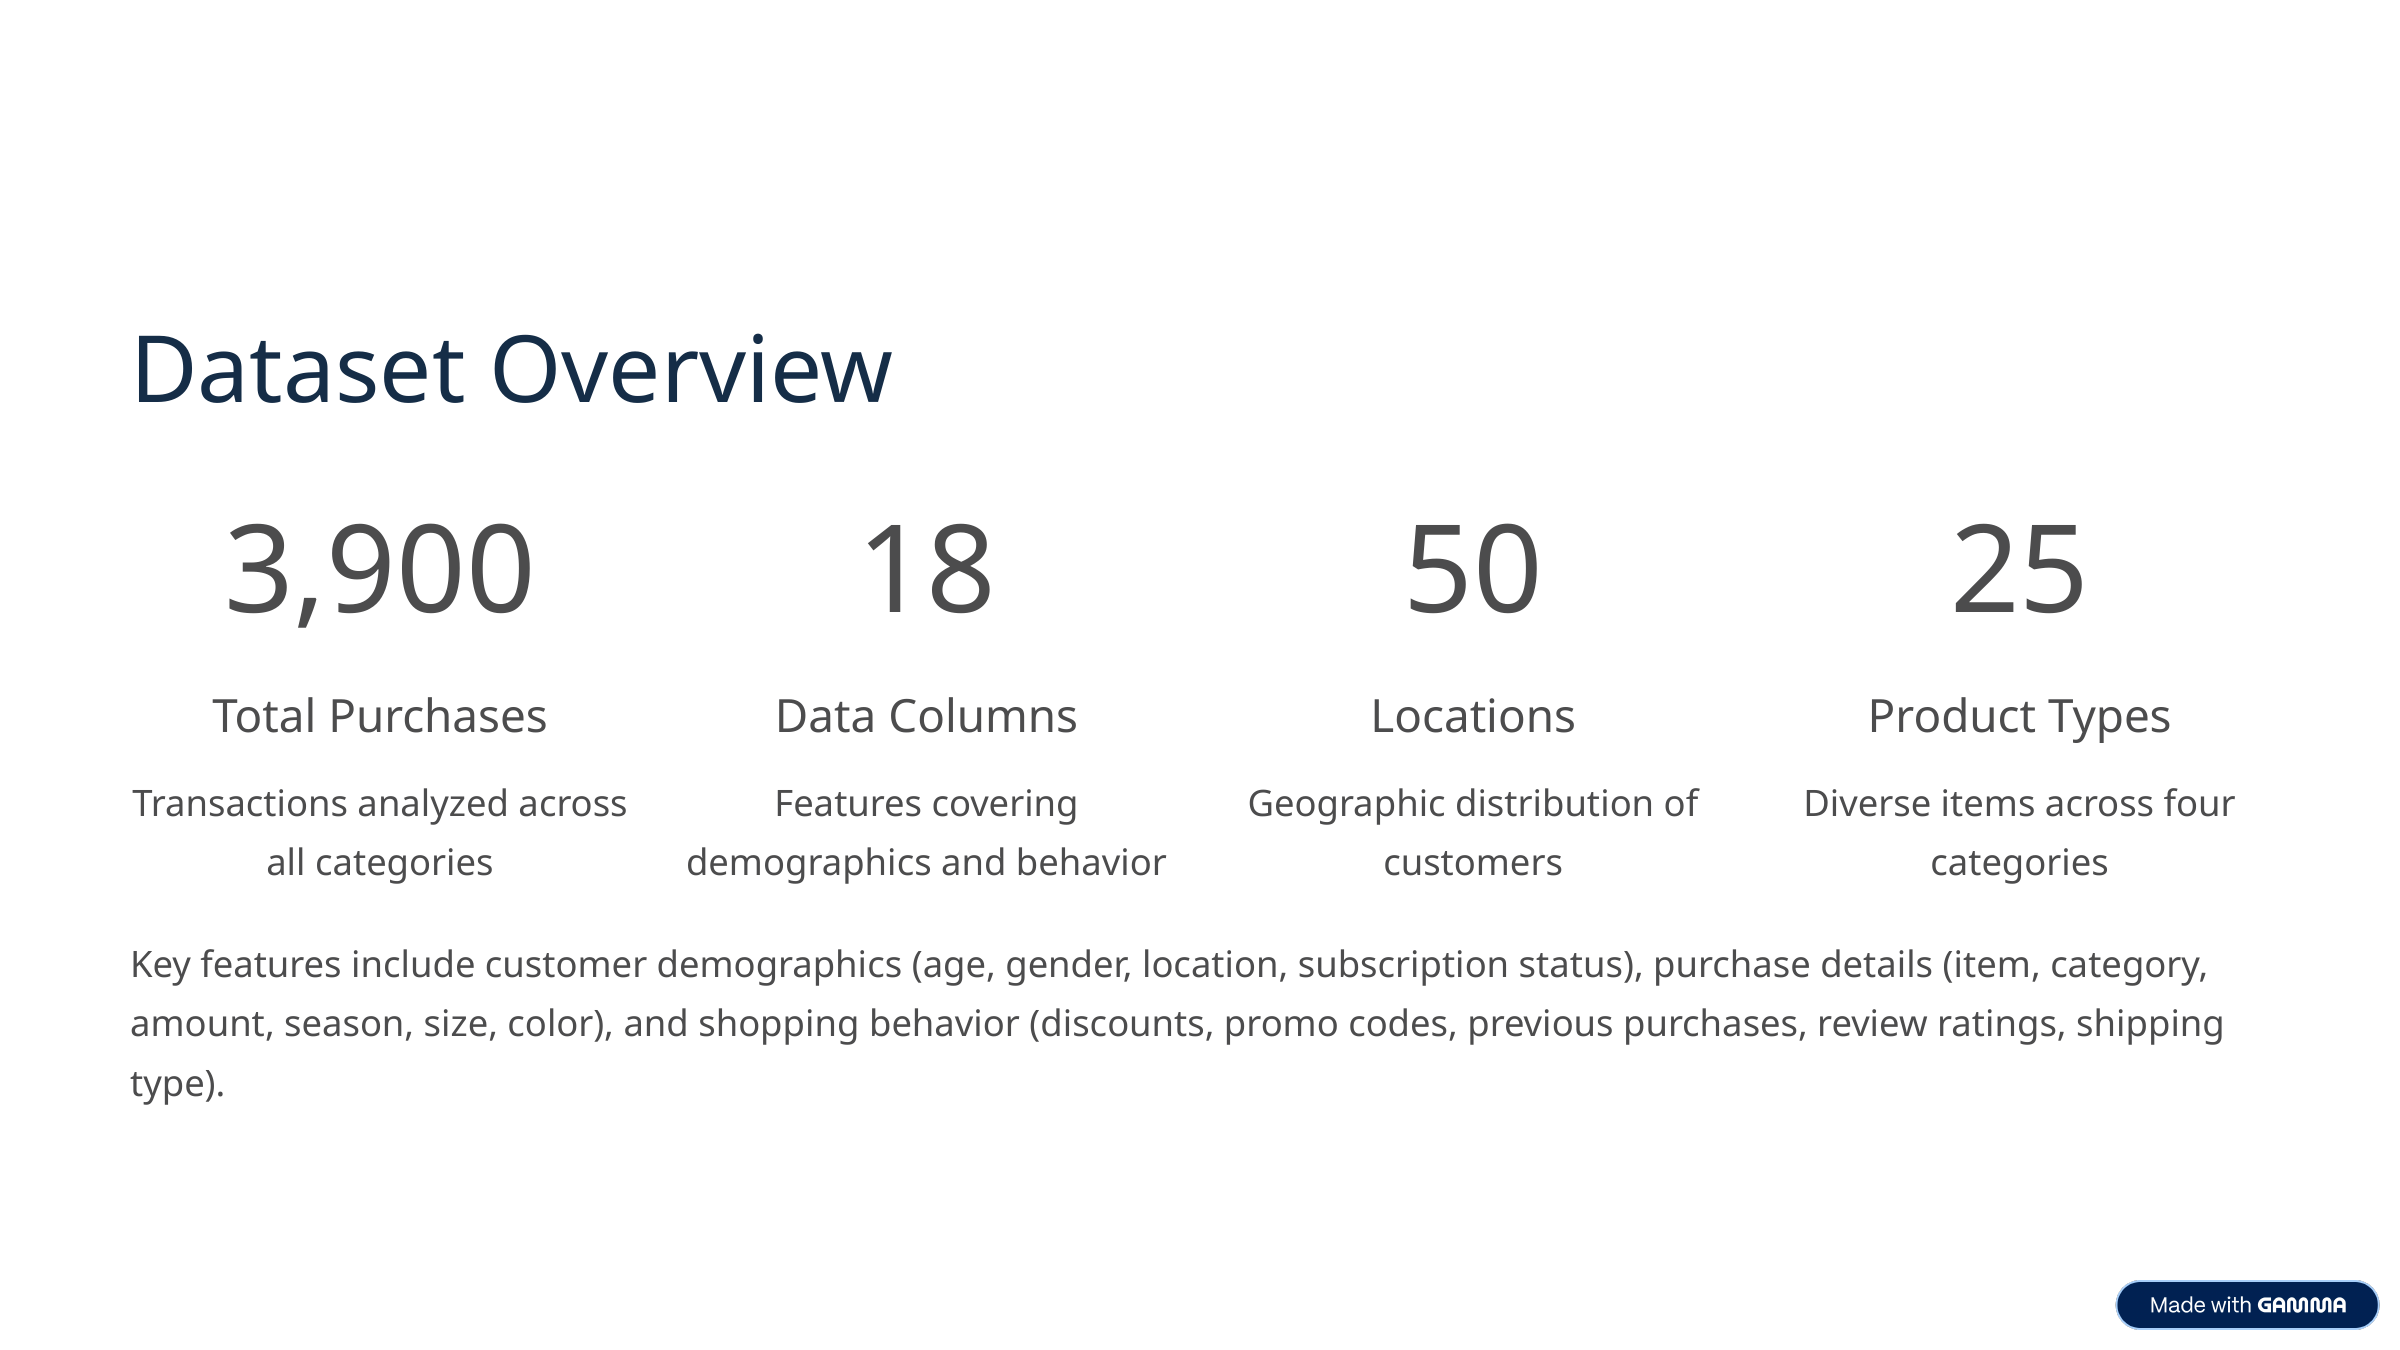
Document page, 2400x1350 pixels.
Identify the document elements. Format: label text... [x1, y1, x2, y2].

text_box Diverse items across four categories [1769, 764, 2270, 884]
text_box 3,900 [130, 514, 631, 638]
picture [2106, 1271, 2389, 1339]
text_box Features covering demographics and behavior [676, 764, 1177, 884]
text_box Product Types [1787, 683, 2253, 743]
text_box Geographic distribution of customers [1223, 764, 1724, 884]
text_box Data Columns [694, 683, 1160, 743]
text_box 18 [676, 514, 1177, 638]
text_box 25 [1769, 514, 2270, 638]
text_box 50 [1223, 514, 1724, 638]
text_box Dataset Overview [130, 305, 1061, 422]
text_box Transactions analyzed across all categories [130, 764, 631, 884]
text_box Total Purchases [147, 683, 613, 743]
text_box Locations [1240, 683, 1706, 743]
text_box Key features include customer demographics (age, gender, location, subscription status), purchase details (item, category, amount, season, size, color), and shopping behavior (discounts, promo codes, previous purchases, review ratings, shipping type). [130, 925, 2270, 1045]
